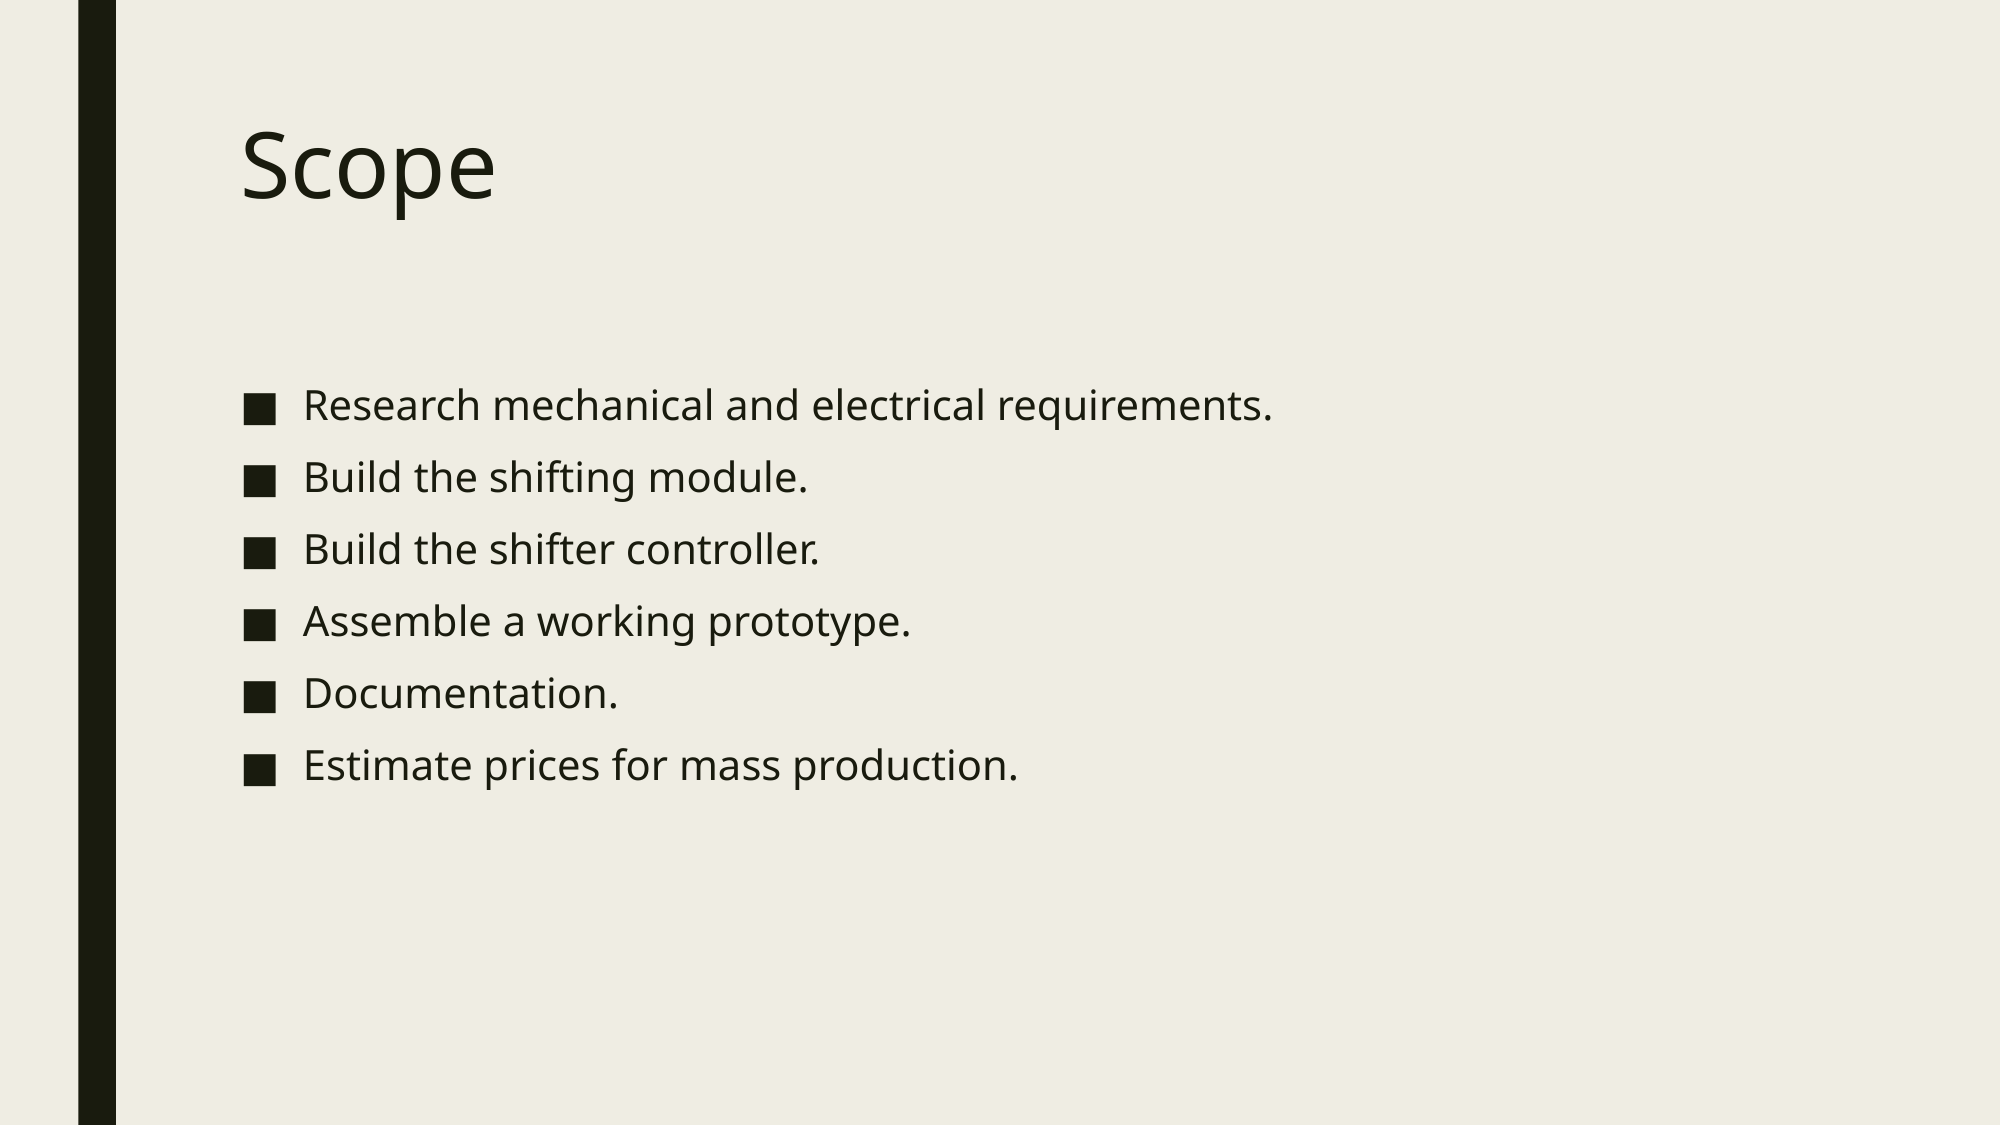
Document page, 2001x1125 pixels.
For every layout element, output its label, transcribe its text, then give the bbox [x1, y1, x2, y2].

list Research mechanical and electrical requirements. Build the shifting module. Build the shifter controller. Assemble a working prototype. Documentation. Estimate prices for mass production. [225, 375, 1800, 963]
title Scope [225, 112, 1800, 357]
